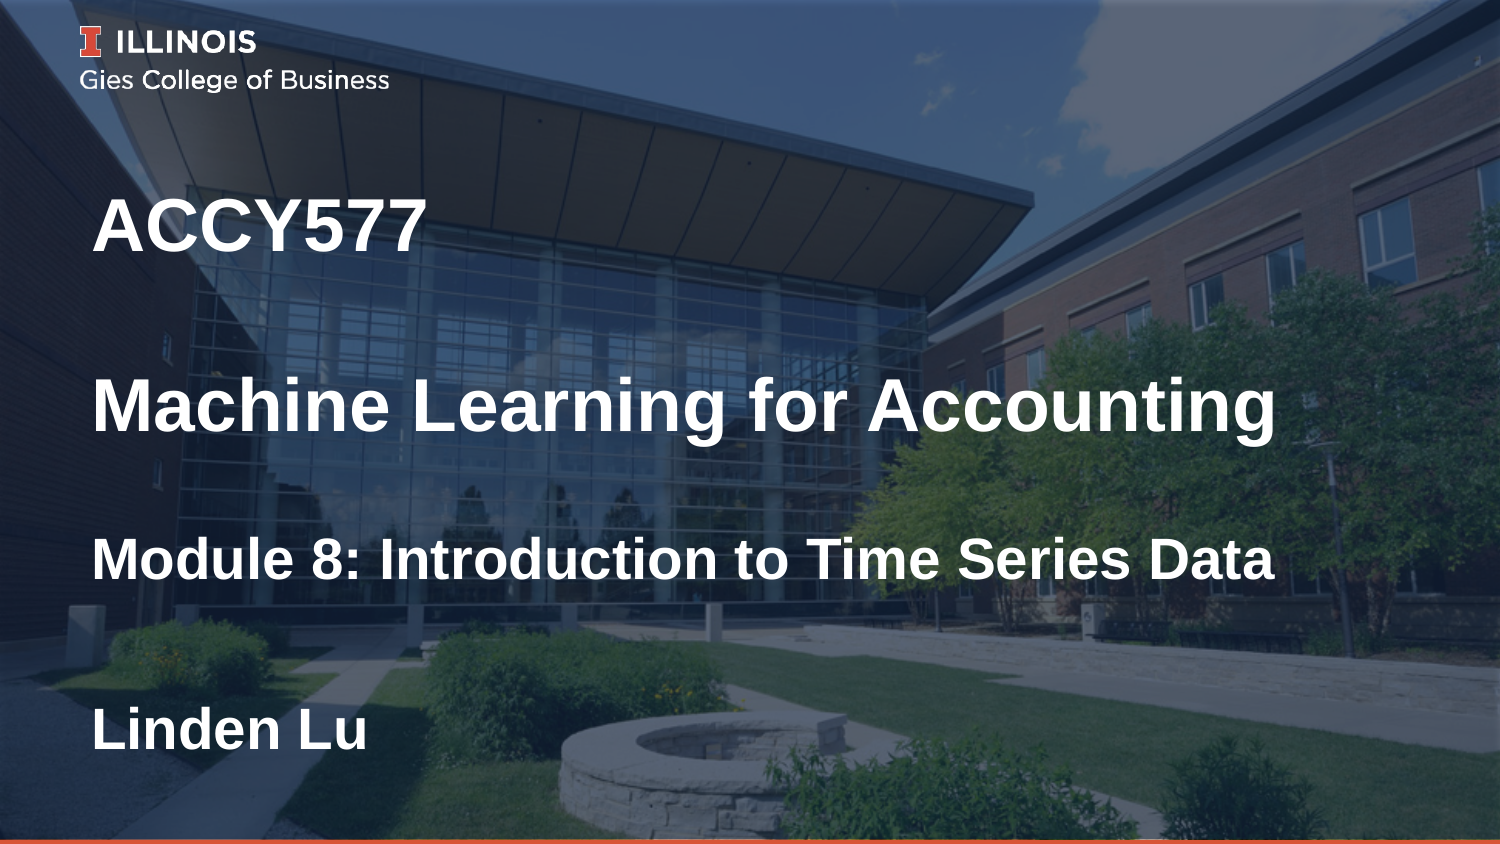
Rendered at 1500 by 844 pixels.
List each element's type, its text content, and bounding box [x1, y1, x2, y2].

list Module 8: Introduction to Time Series Data [76, 547, 1431, 648]
title ACCY577 Machine Learning for Accounting [76, 169, 1431, 463]
list Linden Lu [76, 684, 1431, 768]
picture [80, 26, 389, 93]
